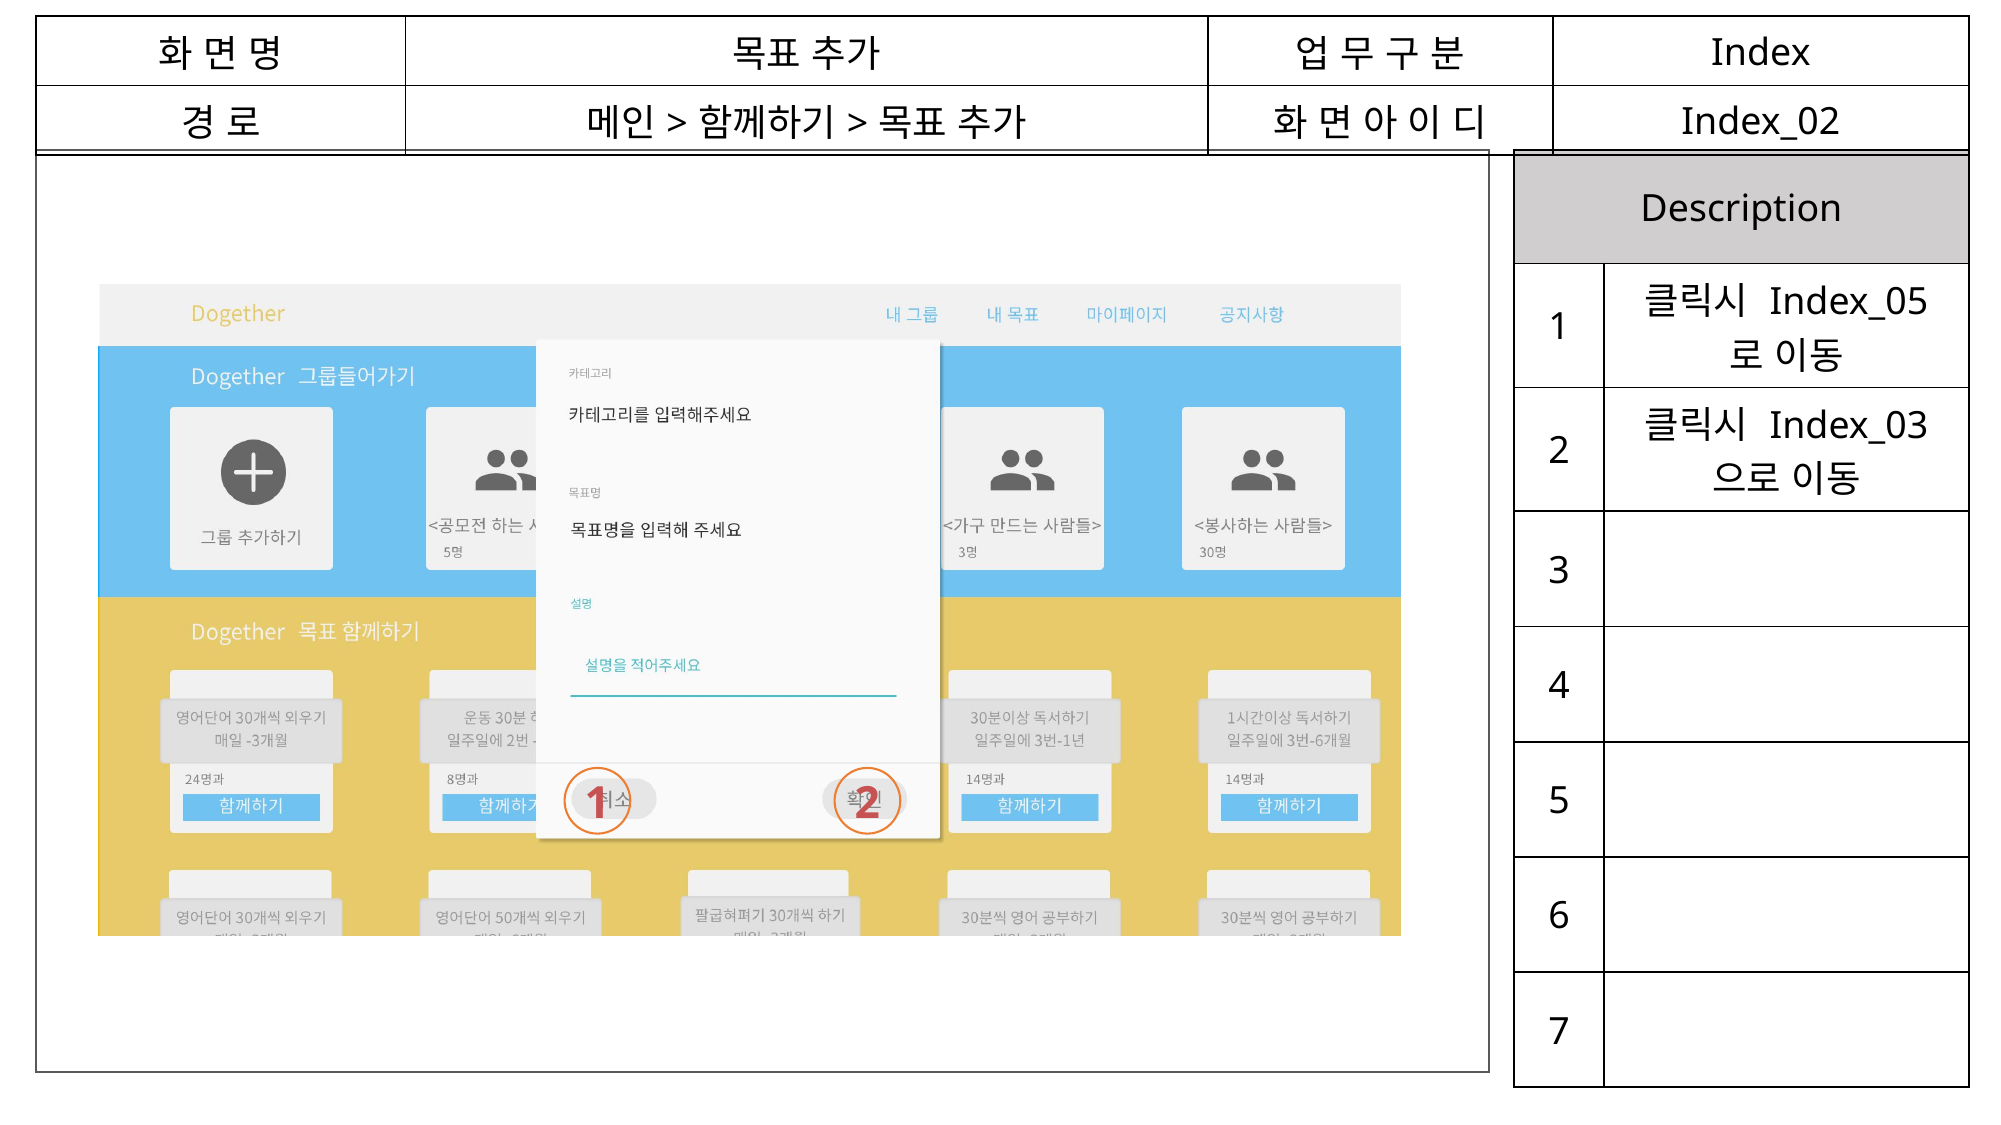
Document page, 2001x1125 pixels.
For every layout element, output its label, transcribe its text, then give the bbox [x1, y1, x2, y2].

text_box [35, 156, 1490, 1073]
table_cell [1605, 743, 1968, 856]
table_cell 클릭시 Index_03 으로 이동 [1605, 388, 1968, 510]
table_cell 3 [1515, 512, 1603, 626]
table_cell 클릭시 Index_05 로 이동 [1605, 264, 1968, 387]
table_cell [1605, 973, 1968, 1086]
table_cell 2 [1515, 388, 1603, 510]
table_header 화 면 명 [37, 17, 405, 85]
table_cell Index_02 [1554, 86, 1968, 154]
table_header Index [1554, 17, 1968, 85]
table_cell 화 면 아 이 디 [1209, 86, 1552, 154]
table_cell [1605, 627, 1968, 741]
table_cell 7 [1515, 973, 1603, 1086]
table_cell 경 로 [37, 86, 405, 154]
table_header 목표 추가 [406, 17, 1207, 85]
table_header 업 무 구 분 [1209, 17, 1552, 85]
table_cell 5 [1515, 743, 1603, 856]
table_cell 1 [1515, 264, 1603, 387]
table_cell [1605, 512, 1968, 626]
table_cell 6 [1515, 858, 1603, 971]
table_cell 메인>함께하기>목표 추가 [406, 86, 1207, 154]
table_cell [1605, 858, 1968, 971]
picture [98, 284, 1401, 936]
table_header Description [1515, 156, 1968, 263]
table_cell 4 [1515, 627, 1603, 741]
